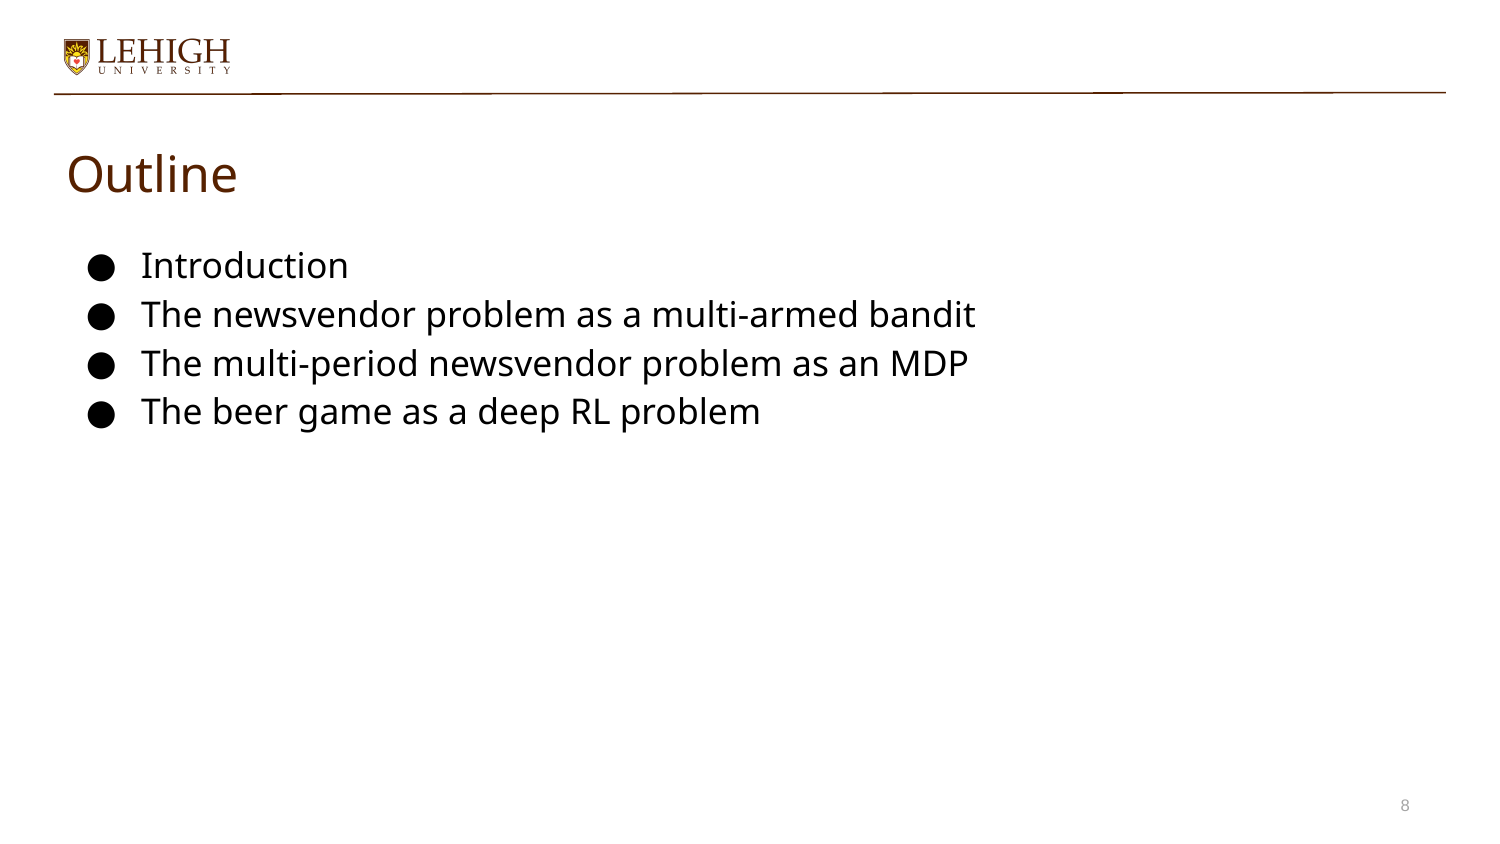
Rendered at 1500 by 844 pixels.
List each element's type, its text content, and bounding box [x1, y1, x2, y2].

list Introduction The newsvendor problem as a multi-armed bandit The multi-period newsvendor problem as an MDP The beer game as a deep RL problem [51, 221, 1058, 691]
picture [53, 28, 240, 87]
title Outline [51, 127, 925, 221]
